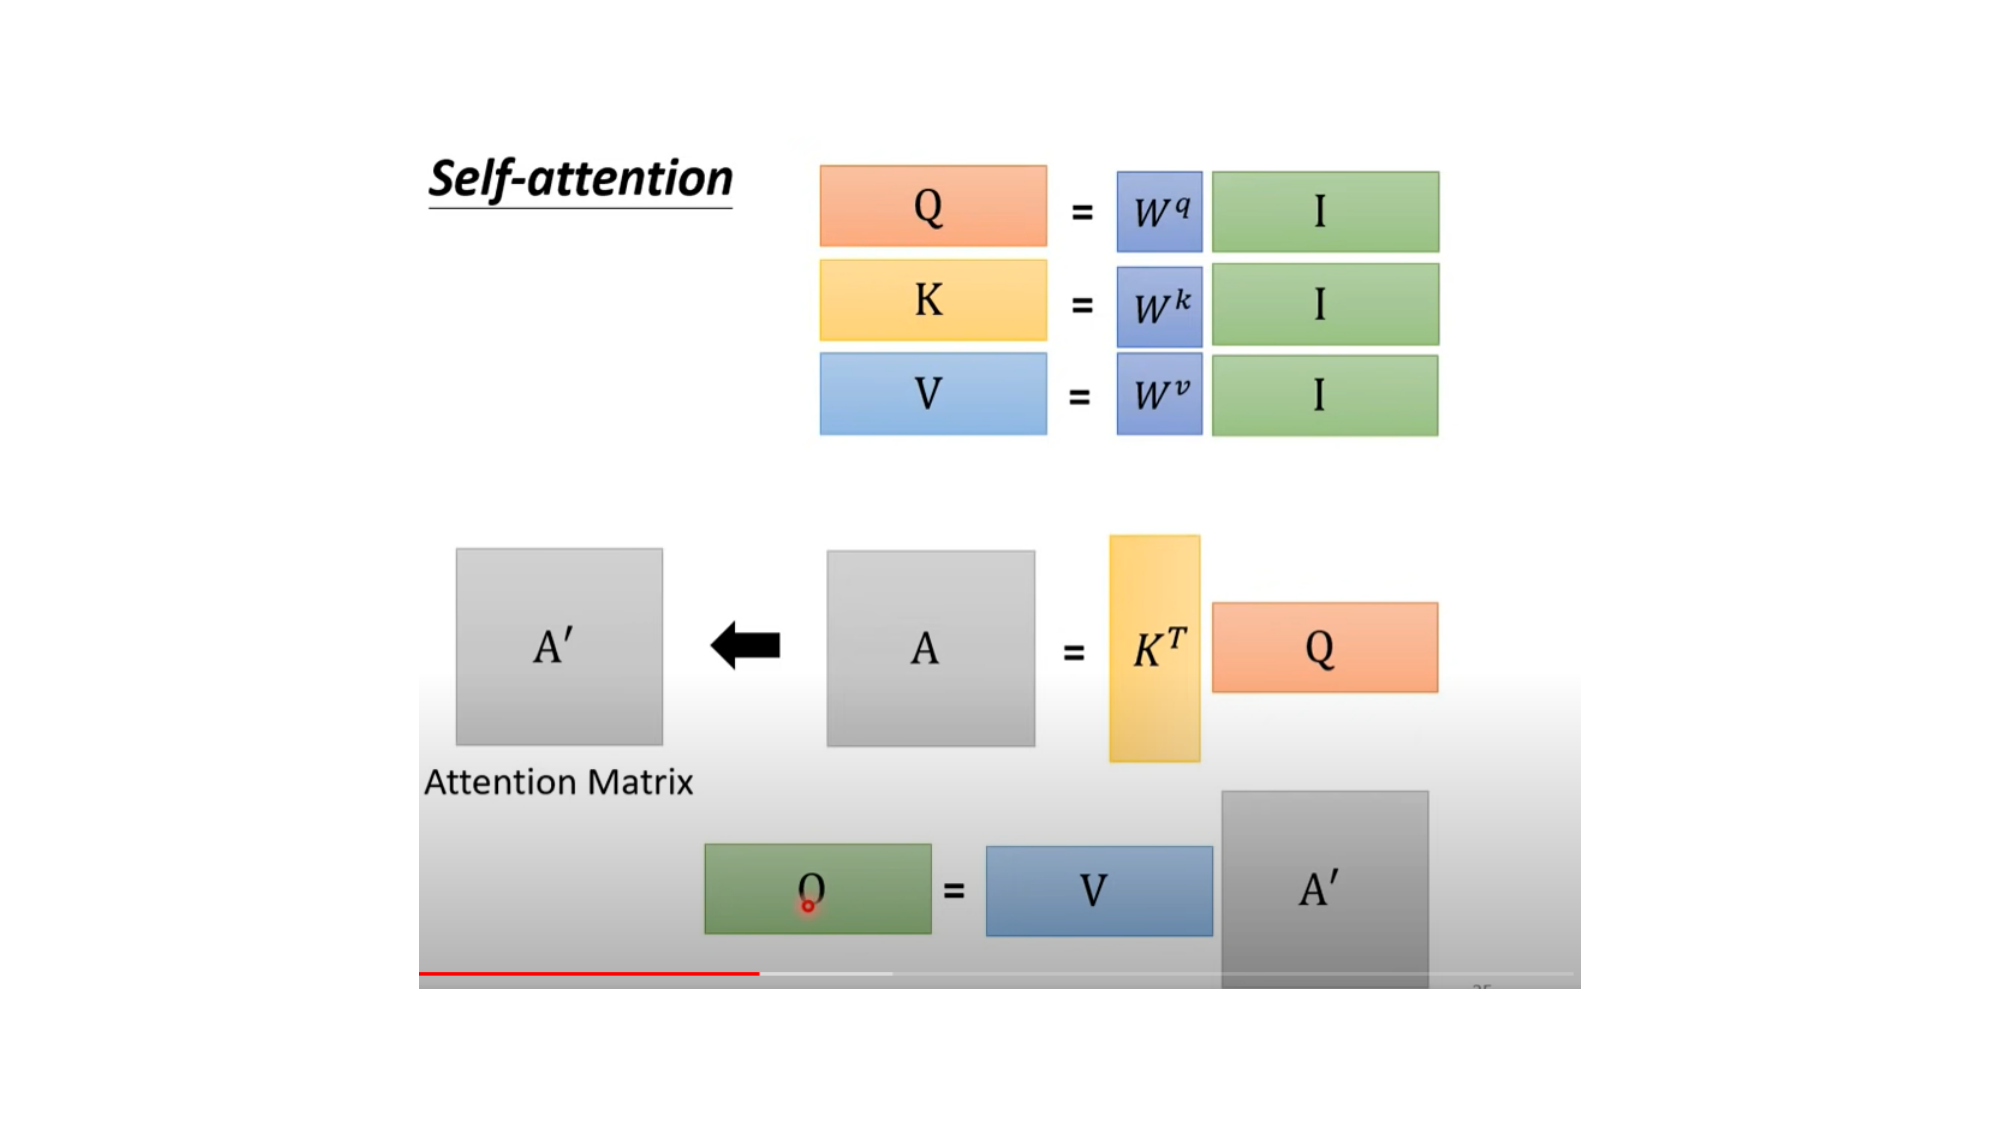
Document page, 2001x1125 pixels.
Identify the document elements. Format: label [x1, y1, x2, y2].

list [419, 136, 1581, 989]
